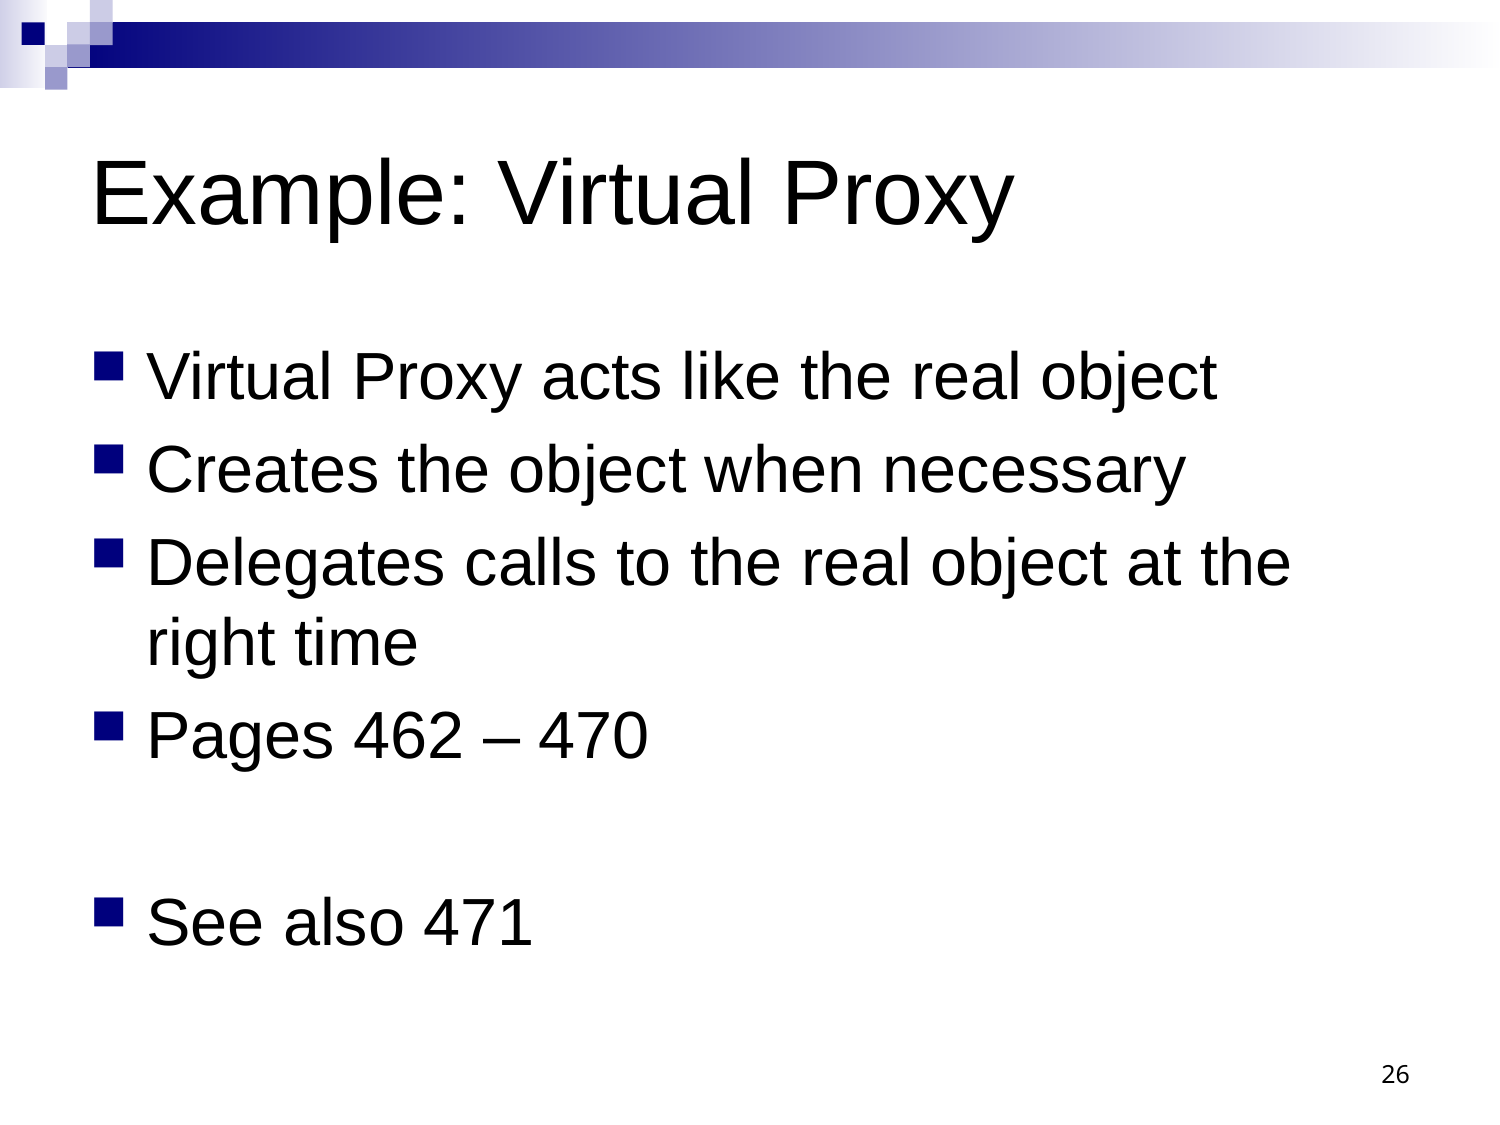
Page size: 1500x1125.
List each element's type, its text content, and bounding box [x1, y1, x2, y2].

list Virtual Proxy acts like the real object Creates the object when necessary Delegates calls to the real object at the right time Pages 462 – 470 See also 471 [75, 324, 1425, 963]
slide_number 26 [1074, 1025, 1425, 1100]
title Example: Virtual Proxy [75, 75, 1425, 300]
